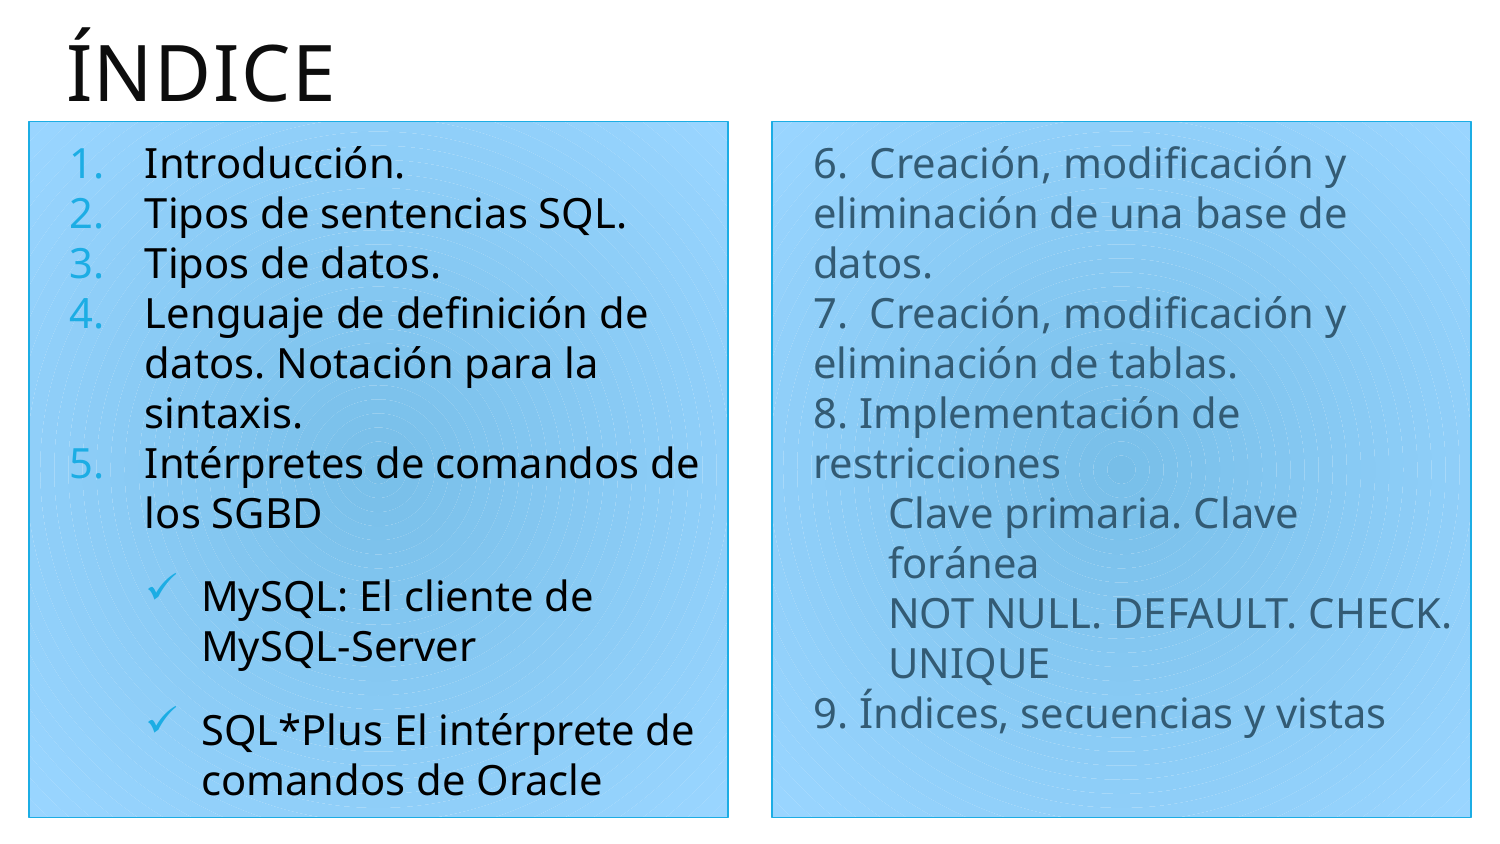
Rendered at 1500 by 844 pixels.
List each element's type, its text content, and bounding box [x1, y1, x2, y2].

text_box 6. Creación, modificación y eliminación de una base de datos. 7. Creación, modificación y eliminación de tablas. 8. Implementación de restricciones Clave primaria. Clave foránea NOT NULL. DEFAULT. CHECK. UNIQUE 9. Índices, secuencias y vistas [771, 121, 1472, 818]
list Introducción. Tipos de sentencias SQL. Tipos de datos. Lenguaje de definición de datos. Notación para la sintaxis. Intérpretes de comandos de los SGBD MySQL: El cliente de MySQL-Server SQL*Plus El intérprete de comandos de Oracle [28, 121, 729, 818]
title Índice [51, 26, 1449, 120]
